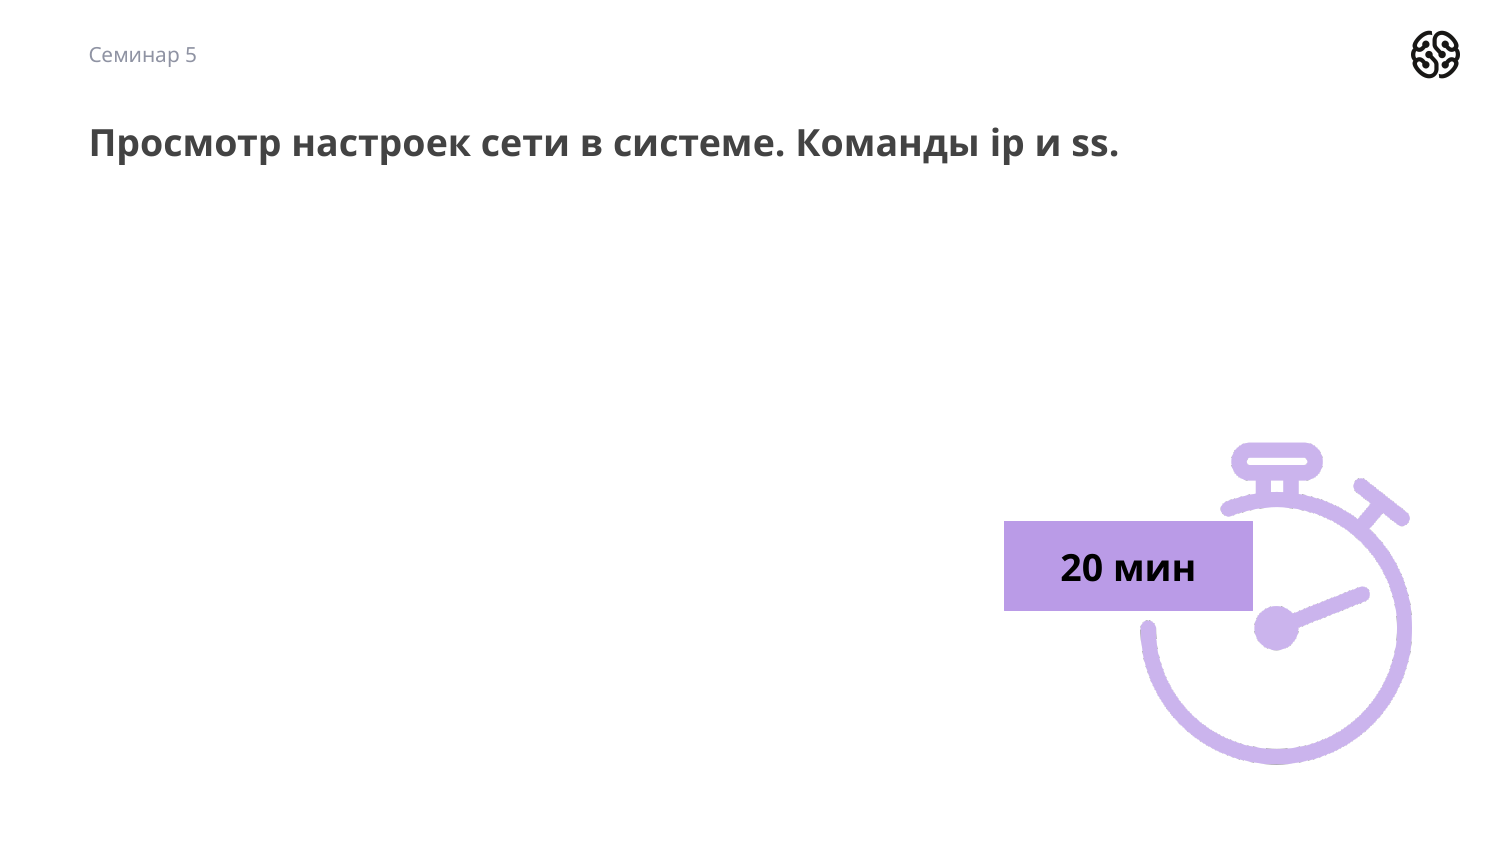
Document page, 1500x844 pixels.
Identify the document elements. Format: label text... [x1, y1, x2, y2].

text_box 20 мин [1004, 521, 1081, 611]
picture [1086, 442, 1412, 768]
picture [1412, 30, 1460, 79]
title Просмотр настроек сети в системе. Команды ip и ss. [88, 22, 1412, 165]
subtitle Семинар 5 [88, 24, 1066, 84]
